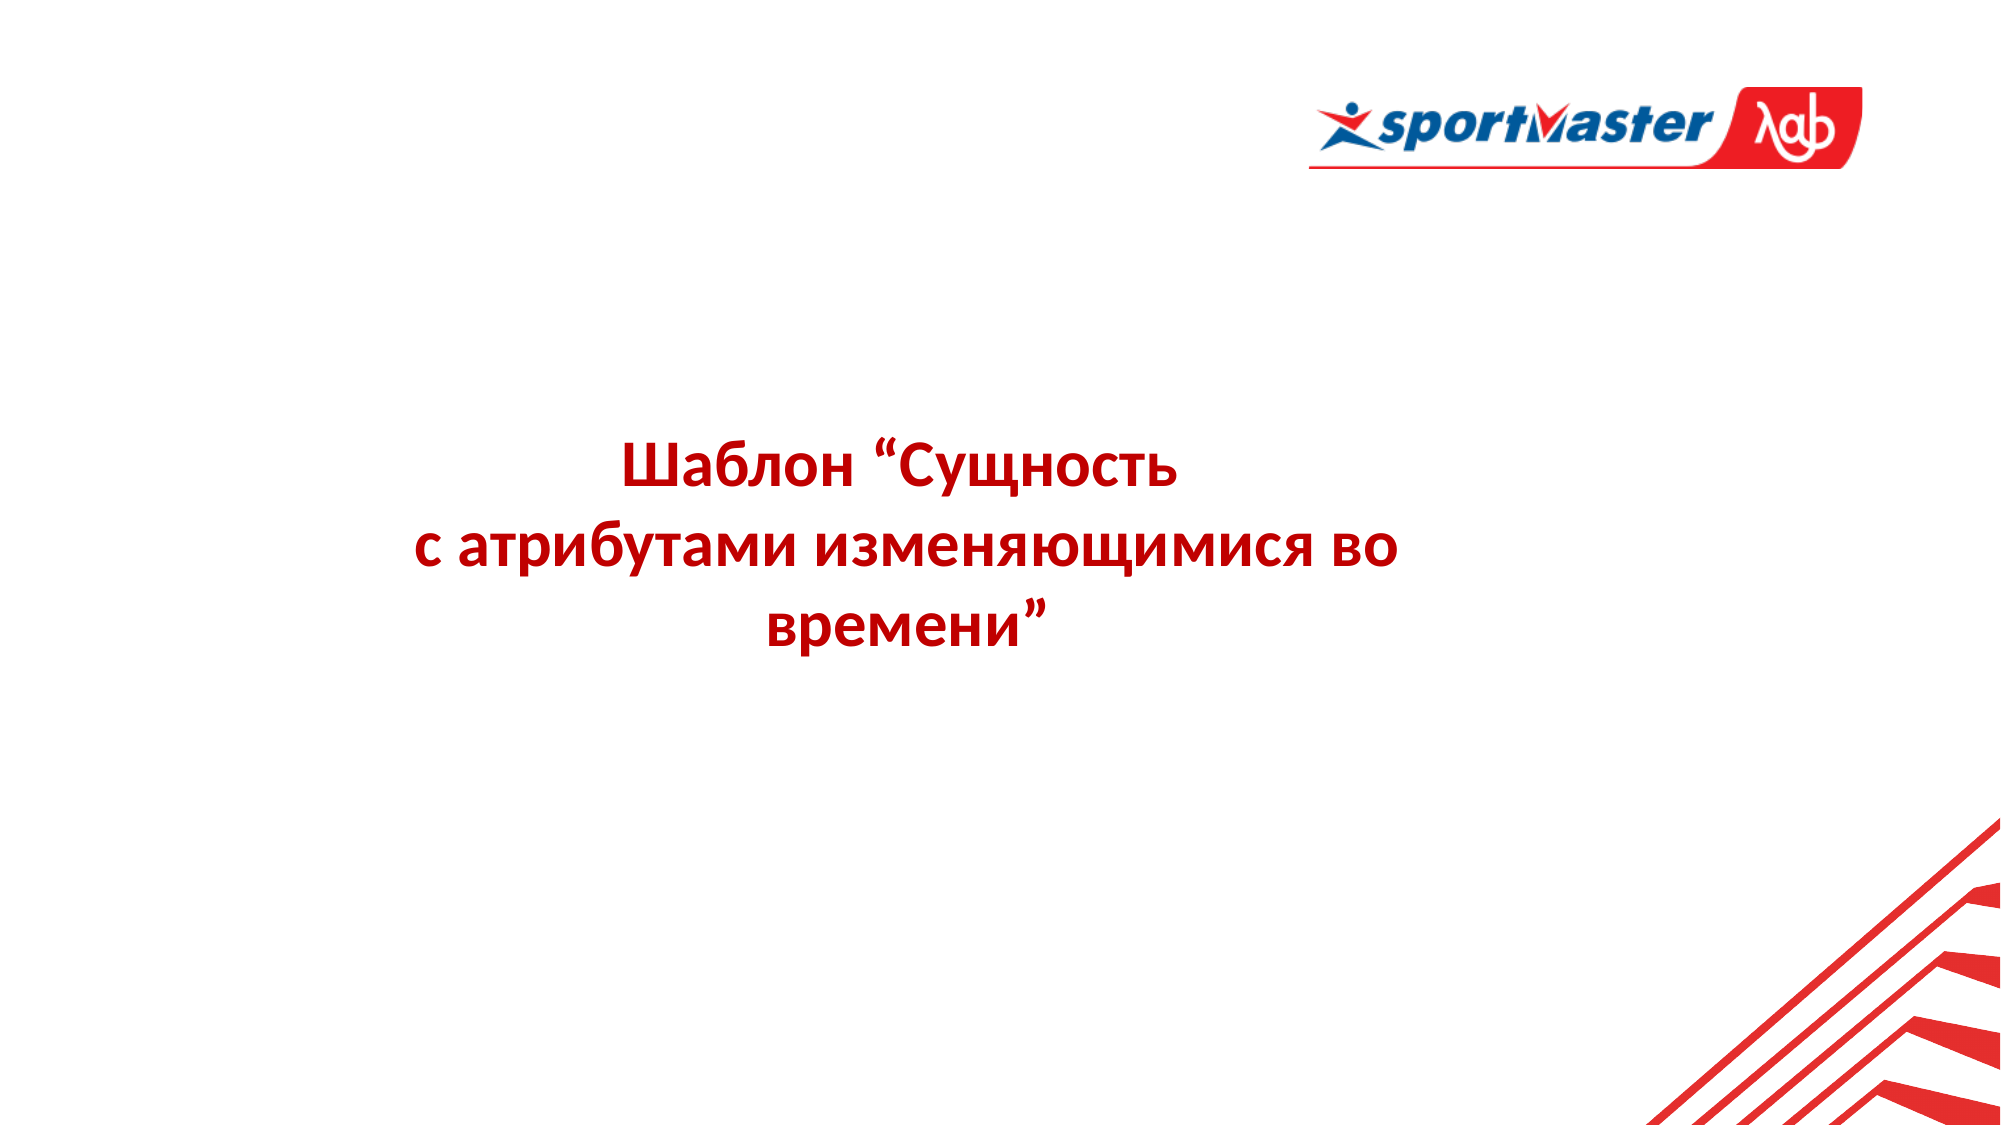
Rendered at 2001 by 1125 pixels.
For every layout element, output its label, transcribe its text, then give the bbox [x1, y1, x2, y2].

text_box Шаблон “Сущность с атрибутами изменяющимися во времени” [253, 412, 1563, 667]
picture [1609, 808, 2001, 1125]
